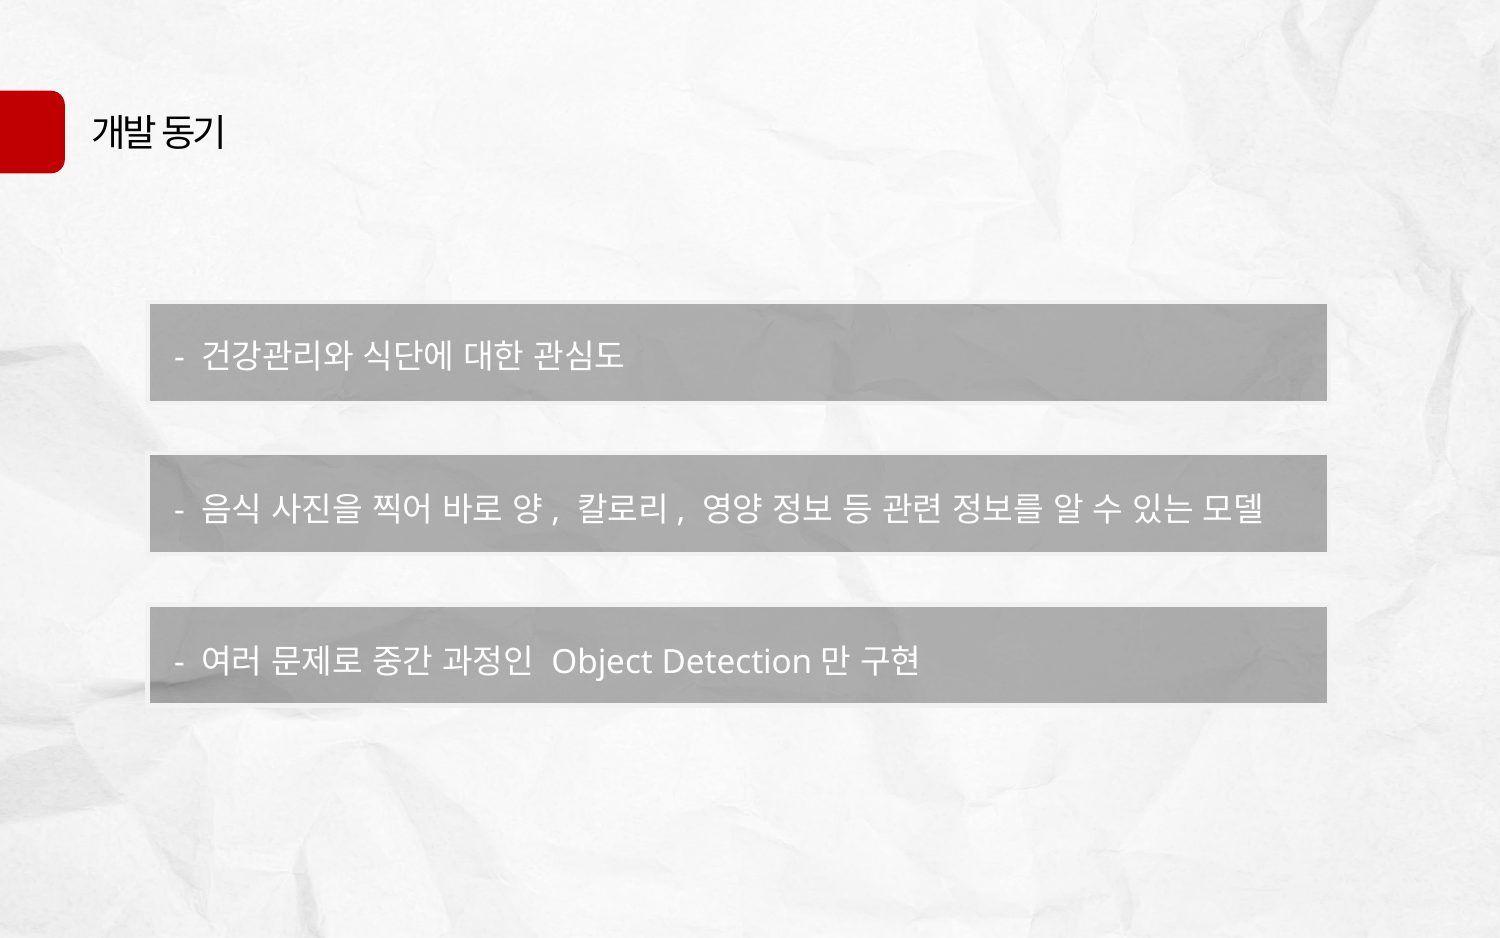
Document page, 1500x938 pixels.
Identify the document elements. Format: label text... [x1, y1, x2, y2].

text_box - 여러 문제로 중간 과정인 Object Detection만 구현 [159, 632, 1306, 687]
text_box - 음식 사진을 찍어 바로 양, 칼로리, 영양 정보 등 관련 정보를 알 수 있는 모델 [159, 480, 1306, 536]
text_box 개발 동기 [76, 101, 420, 162]
text_box [145, 451, 1331, 556]
text_box [0, 88, 67, 176]
text_box [145, 300, 1331, 405]
text_box - 건강관리와 식단에 대한 관심도 [159, 327, 1306, 383]
text_box [145, 602, 1331, 708]
